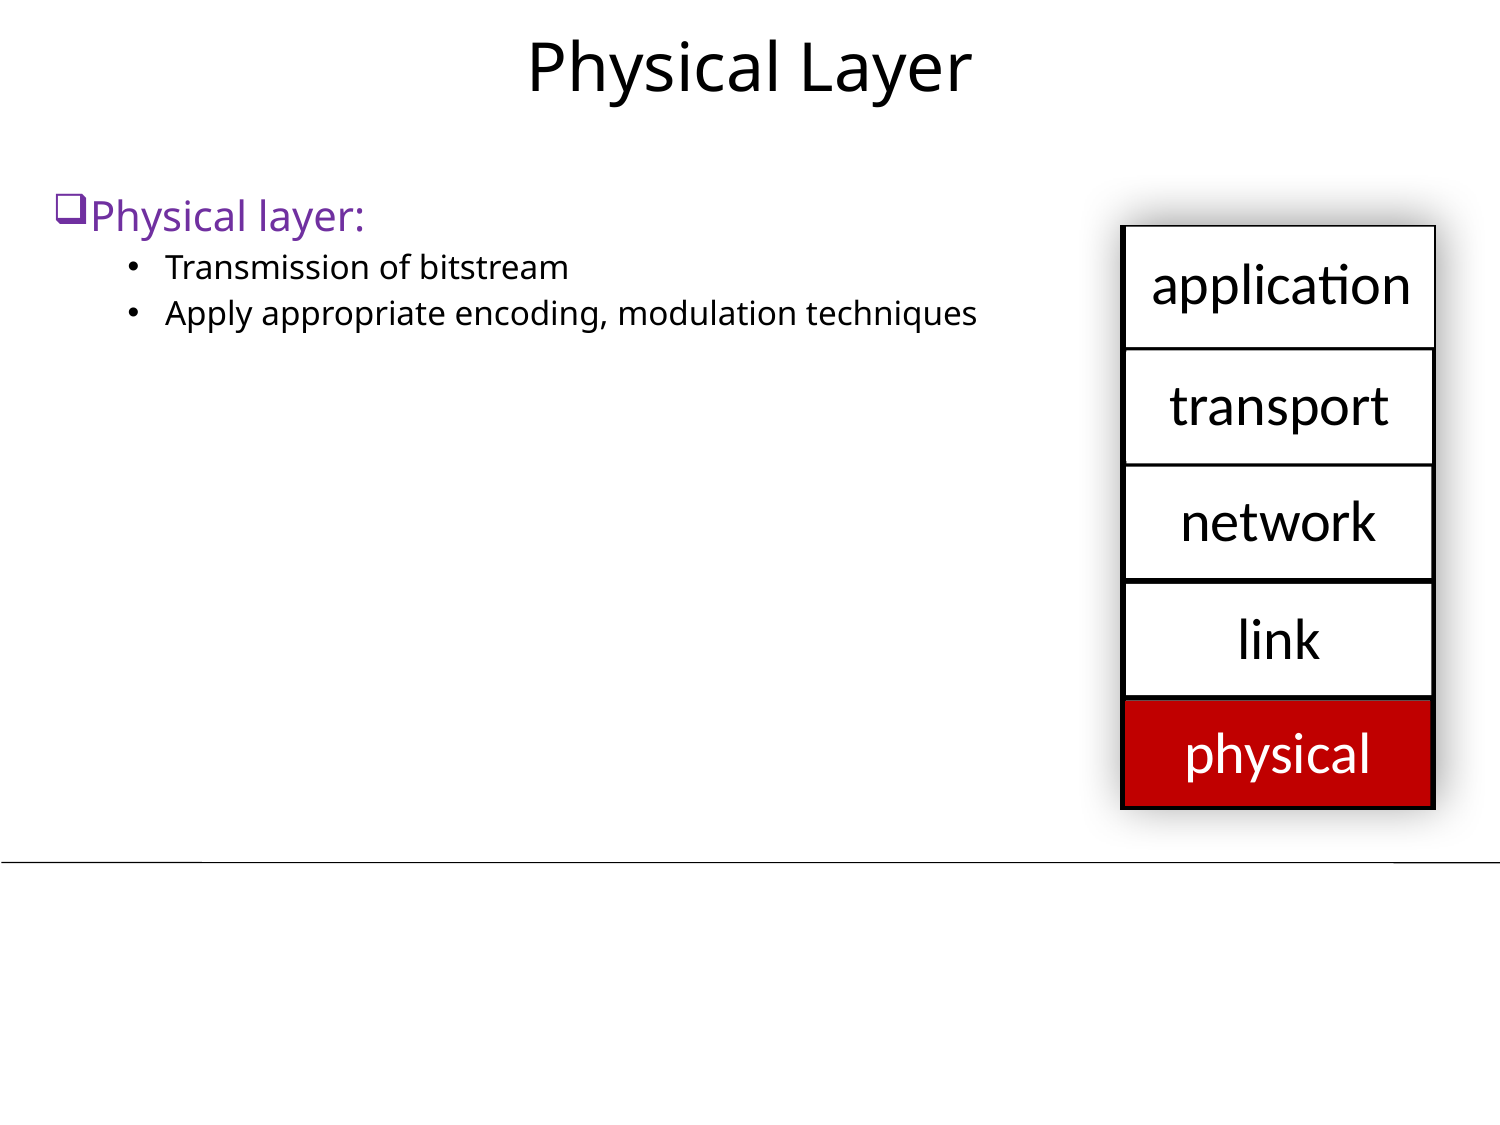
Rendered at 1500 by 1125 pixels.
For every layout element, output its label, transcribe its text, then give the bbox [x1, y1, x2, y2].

title Physical Layer [62, 24, 1438, 197]
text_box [1125, 466, 1432, 578]
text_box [1126, 350, 1432, 464]
list Physical layer: Transmission of bitstream Apply appropriate encoding, modulation techniques [37, 187, 1435, 617]
text_box [1122, 348, 1434, 808]
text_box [1125, 700, 1431, 806]
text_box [1126, 583, 1432, 696]
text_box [1125, 226, 1435, 348]
